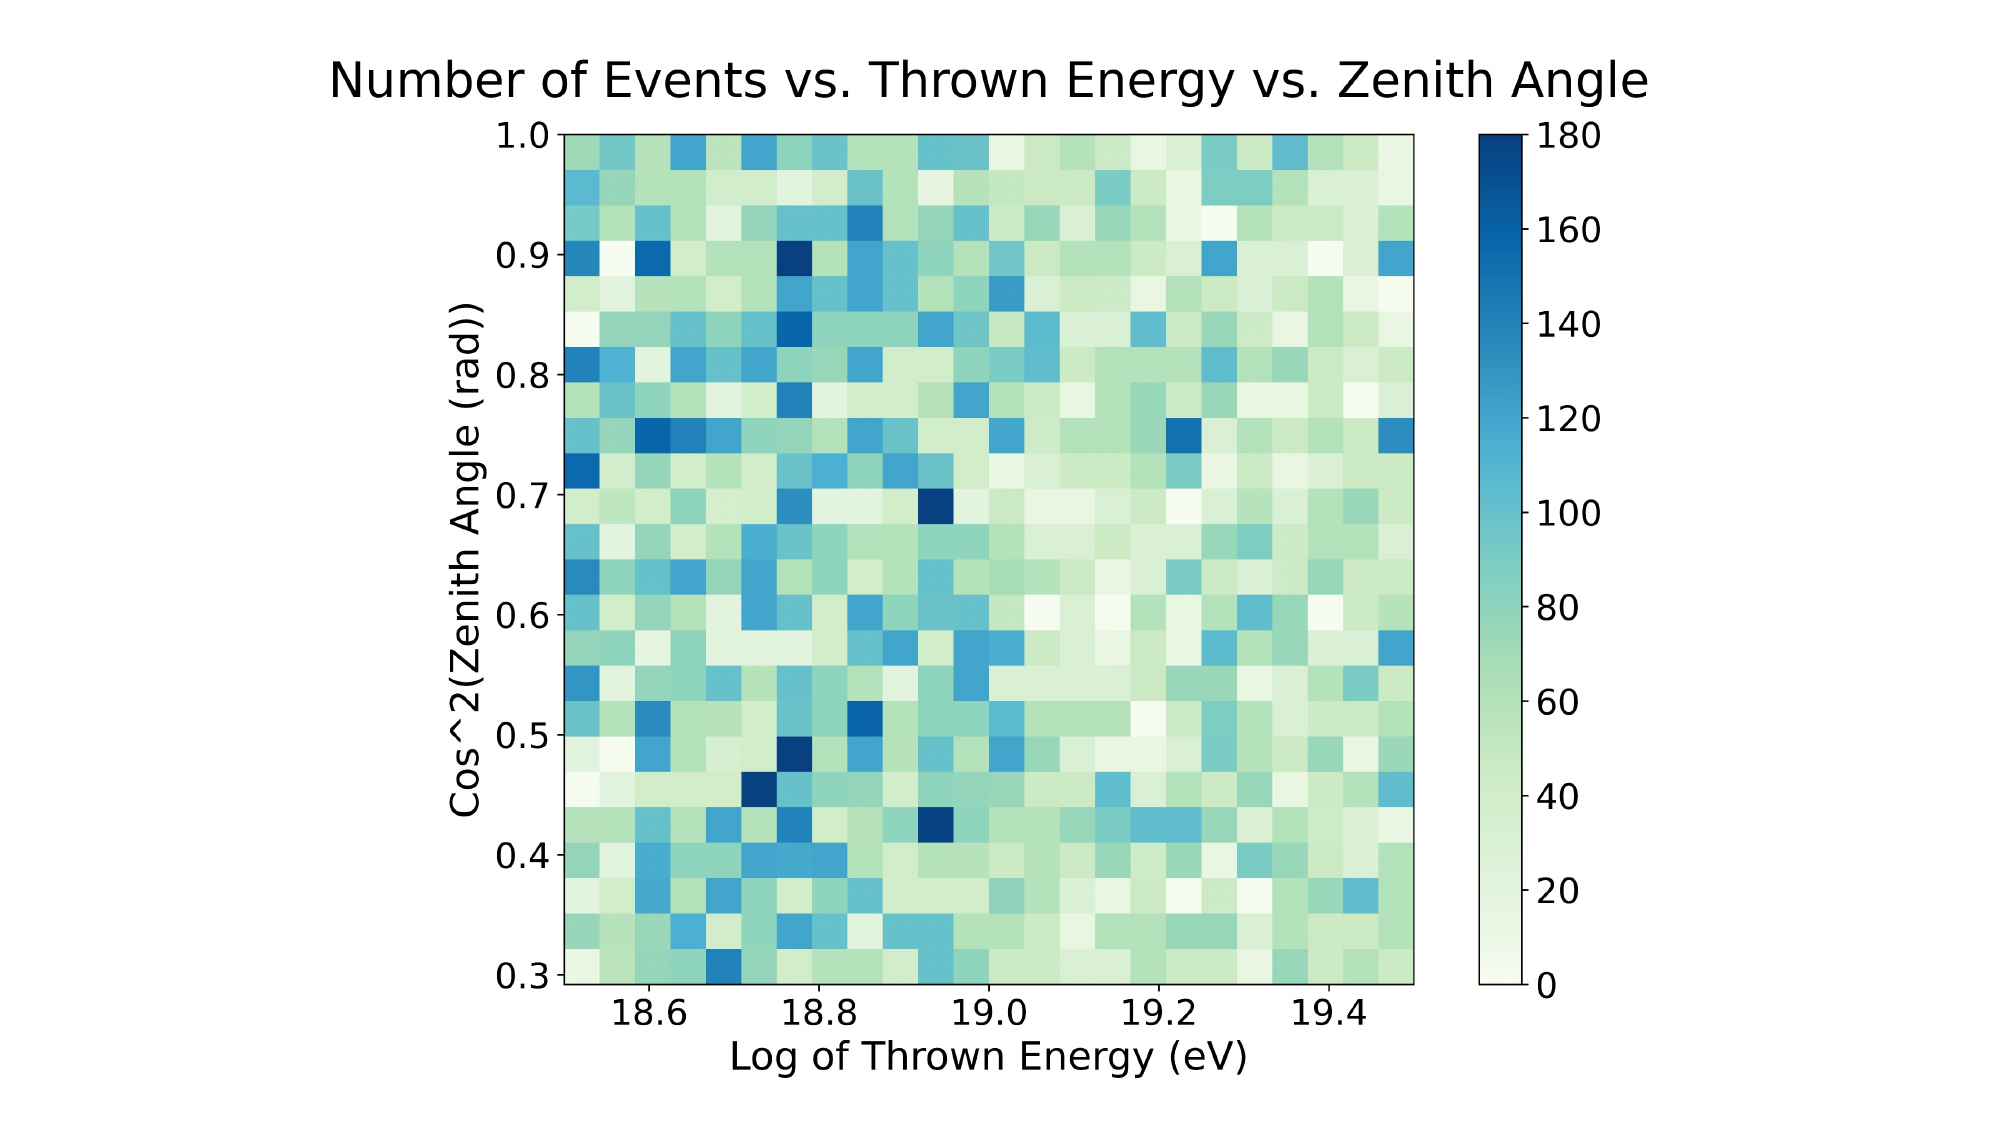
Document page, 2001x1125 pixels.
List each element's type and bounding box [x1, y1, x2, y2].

picture [156, 0, 1844, 1125]
